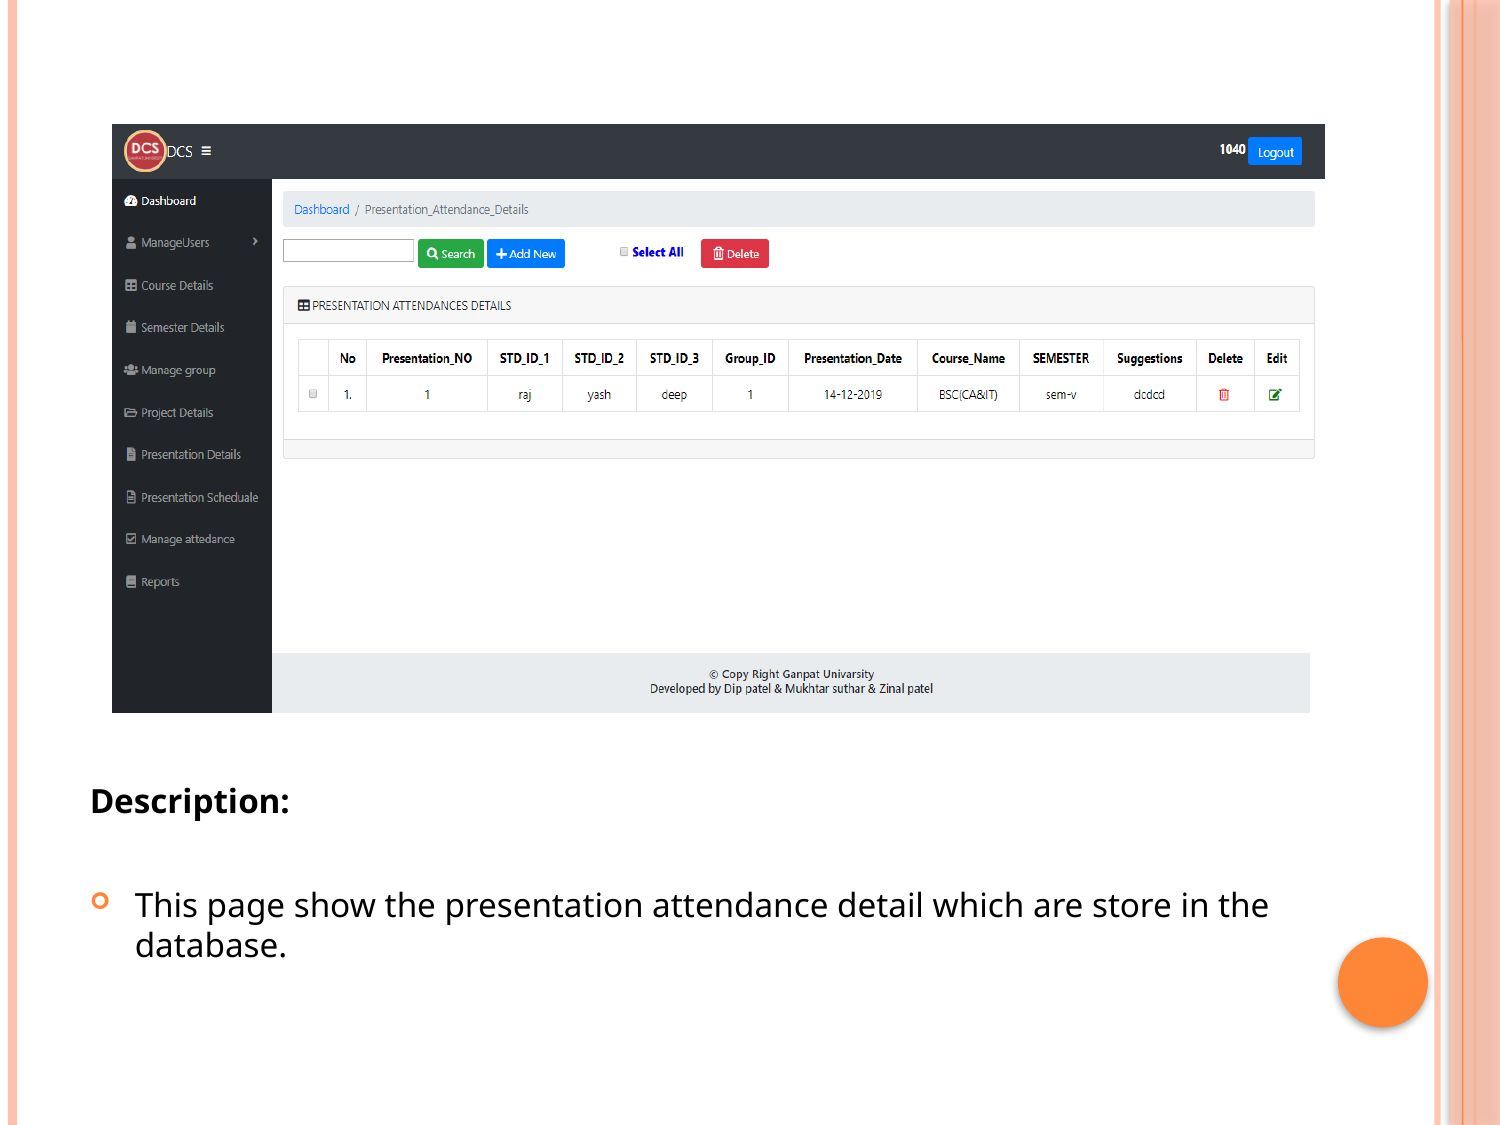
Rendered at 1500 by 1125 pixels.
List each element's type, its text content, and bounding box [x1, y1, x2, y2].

picture [111, 124, 1326, 713]
list Description: This page show the presentation attendance detail which are store in the database. [75, 87, 1388, 1038]
